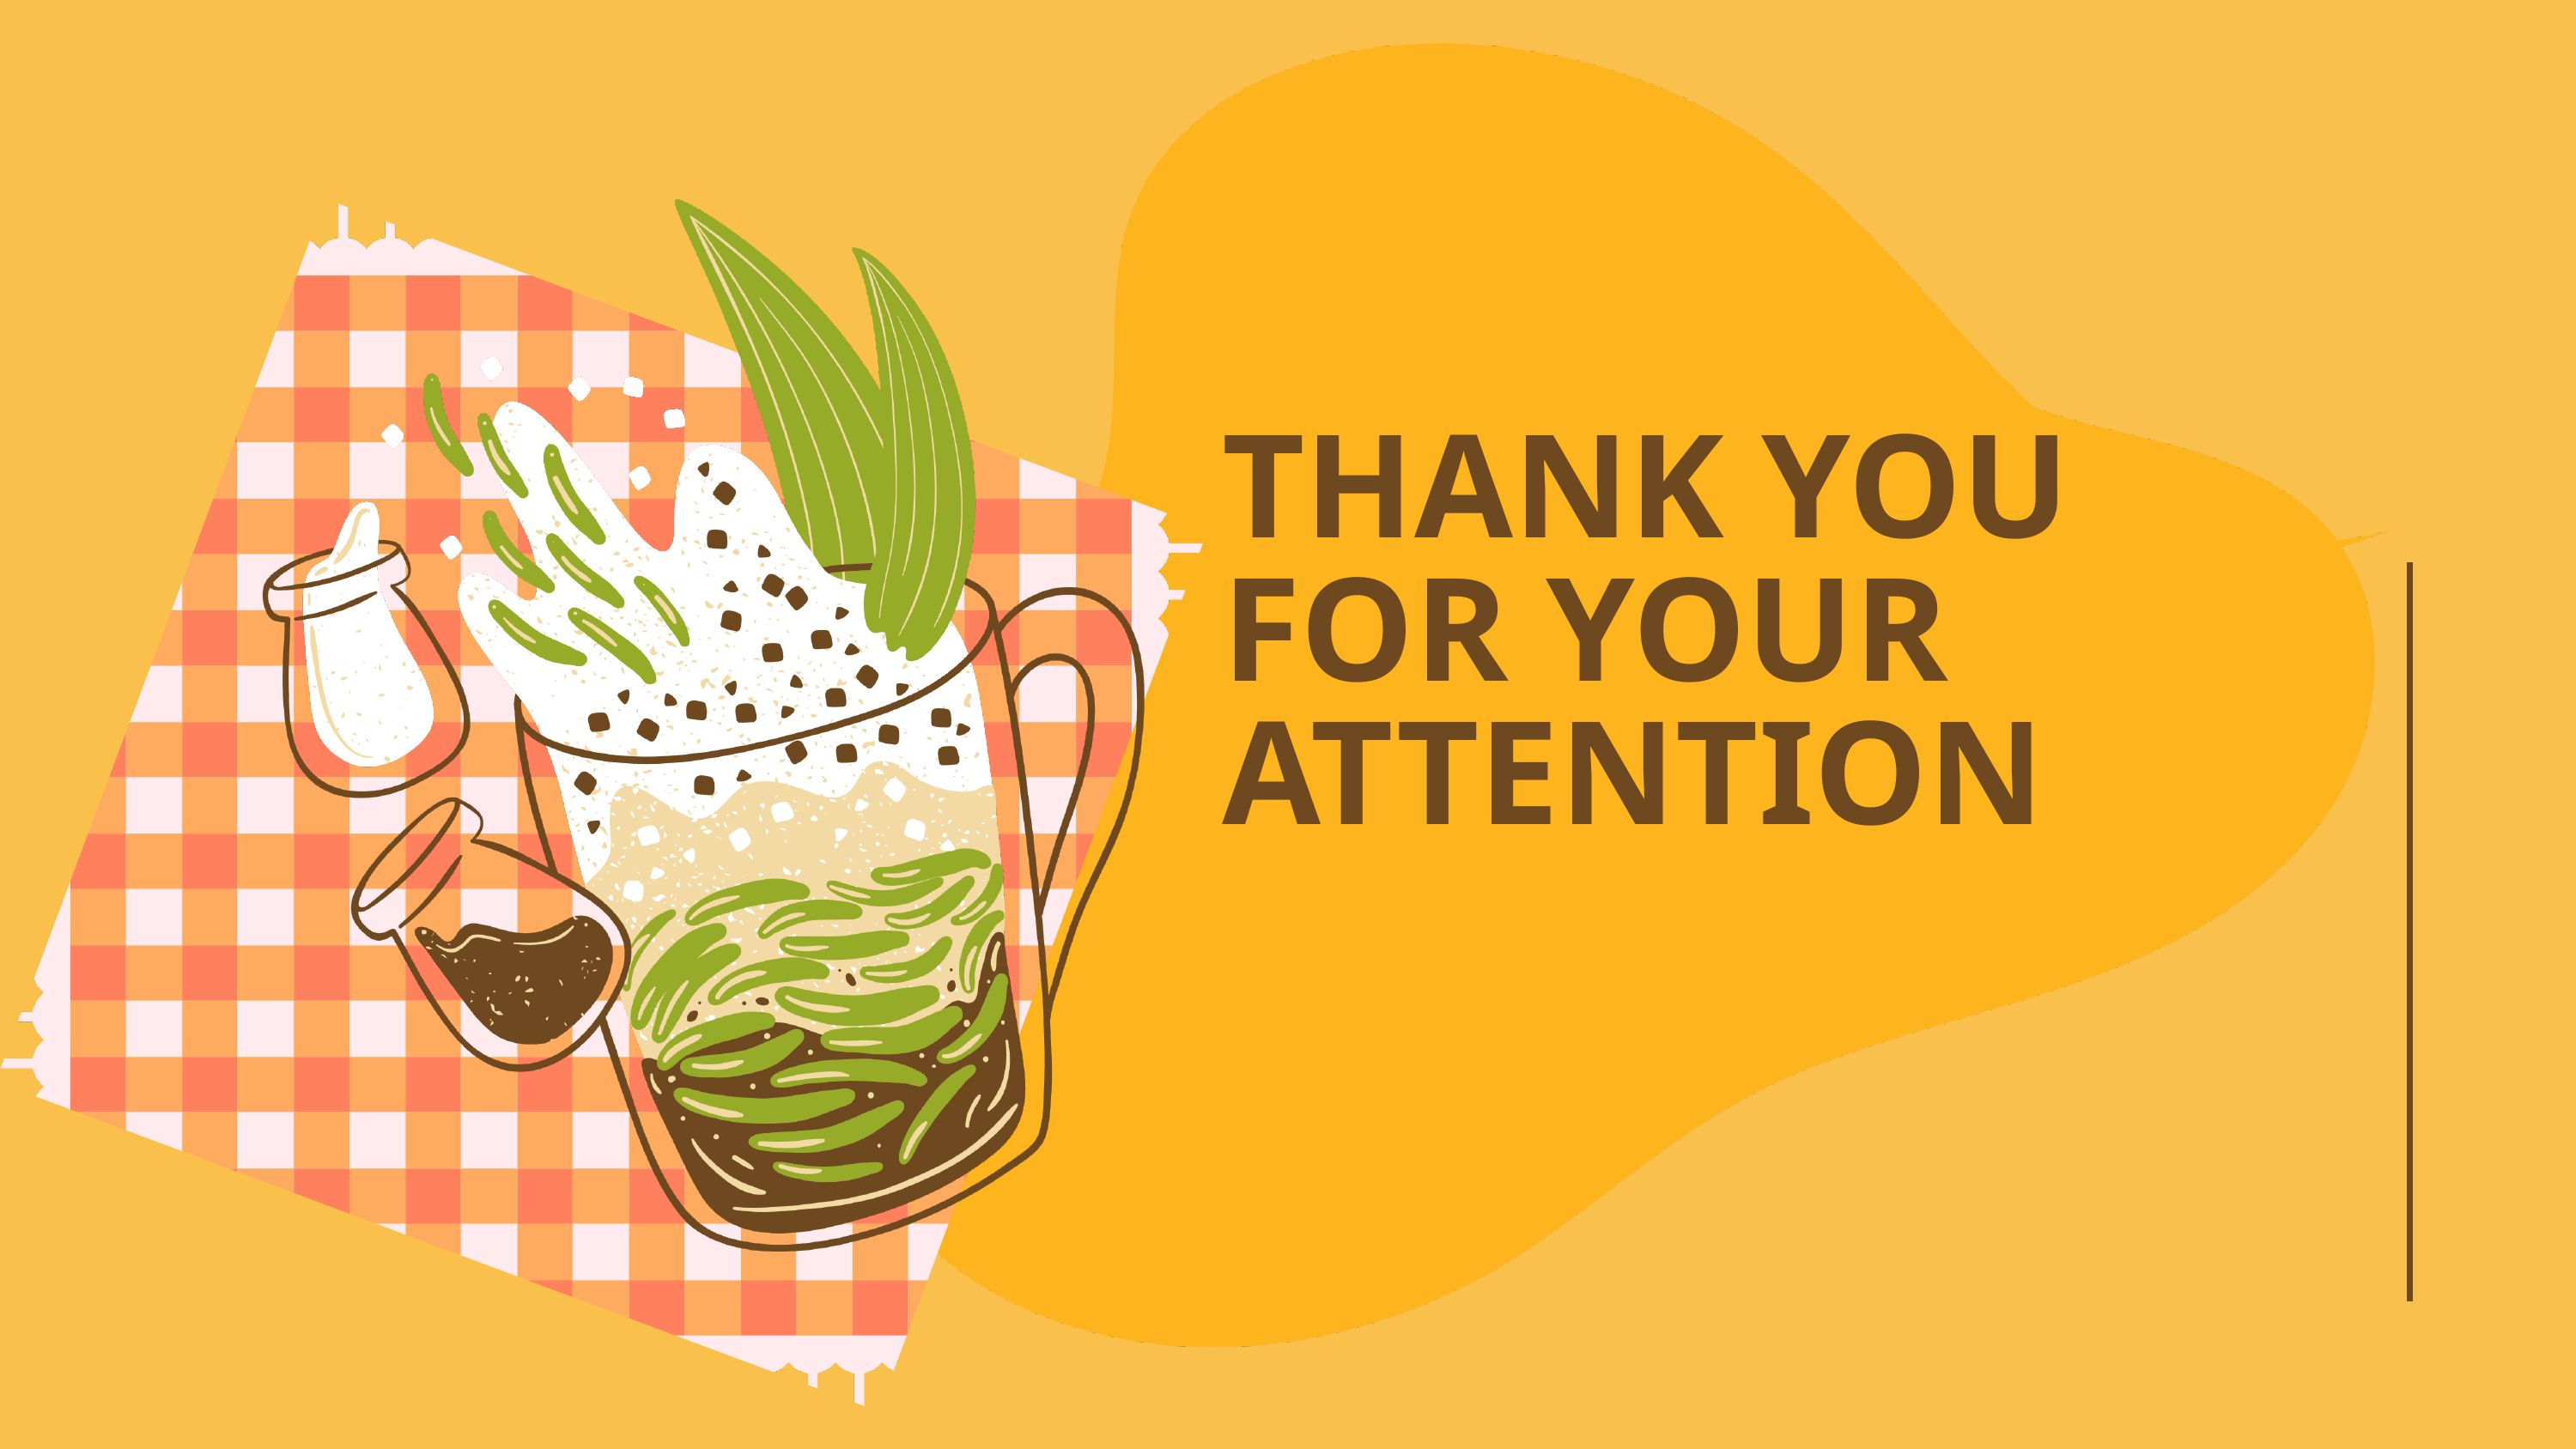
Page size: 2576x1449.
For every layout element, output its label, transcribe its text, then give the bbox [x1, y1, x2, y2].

text_box [793, 37, 2391, 1351]
text_box THANK YOU FOR YOUR ATTENTION [1222, 423, 2185, 853]
text_box [1145, 505, 1209, 700]
text_box [451, 1252, 939, 1412]
text_box [0, 373, 260, 1180]
text_box [260, 197, 1145, 1252]
